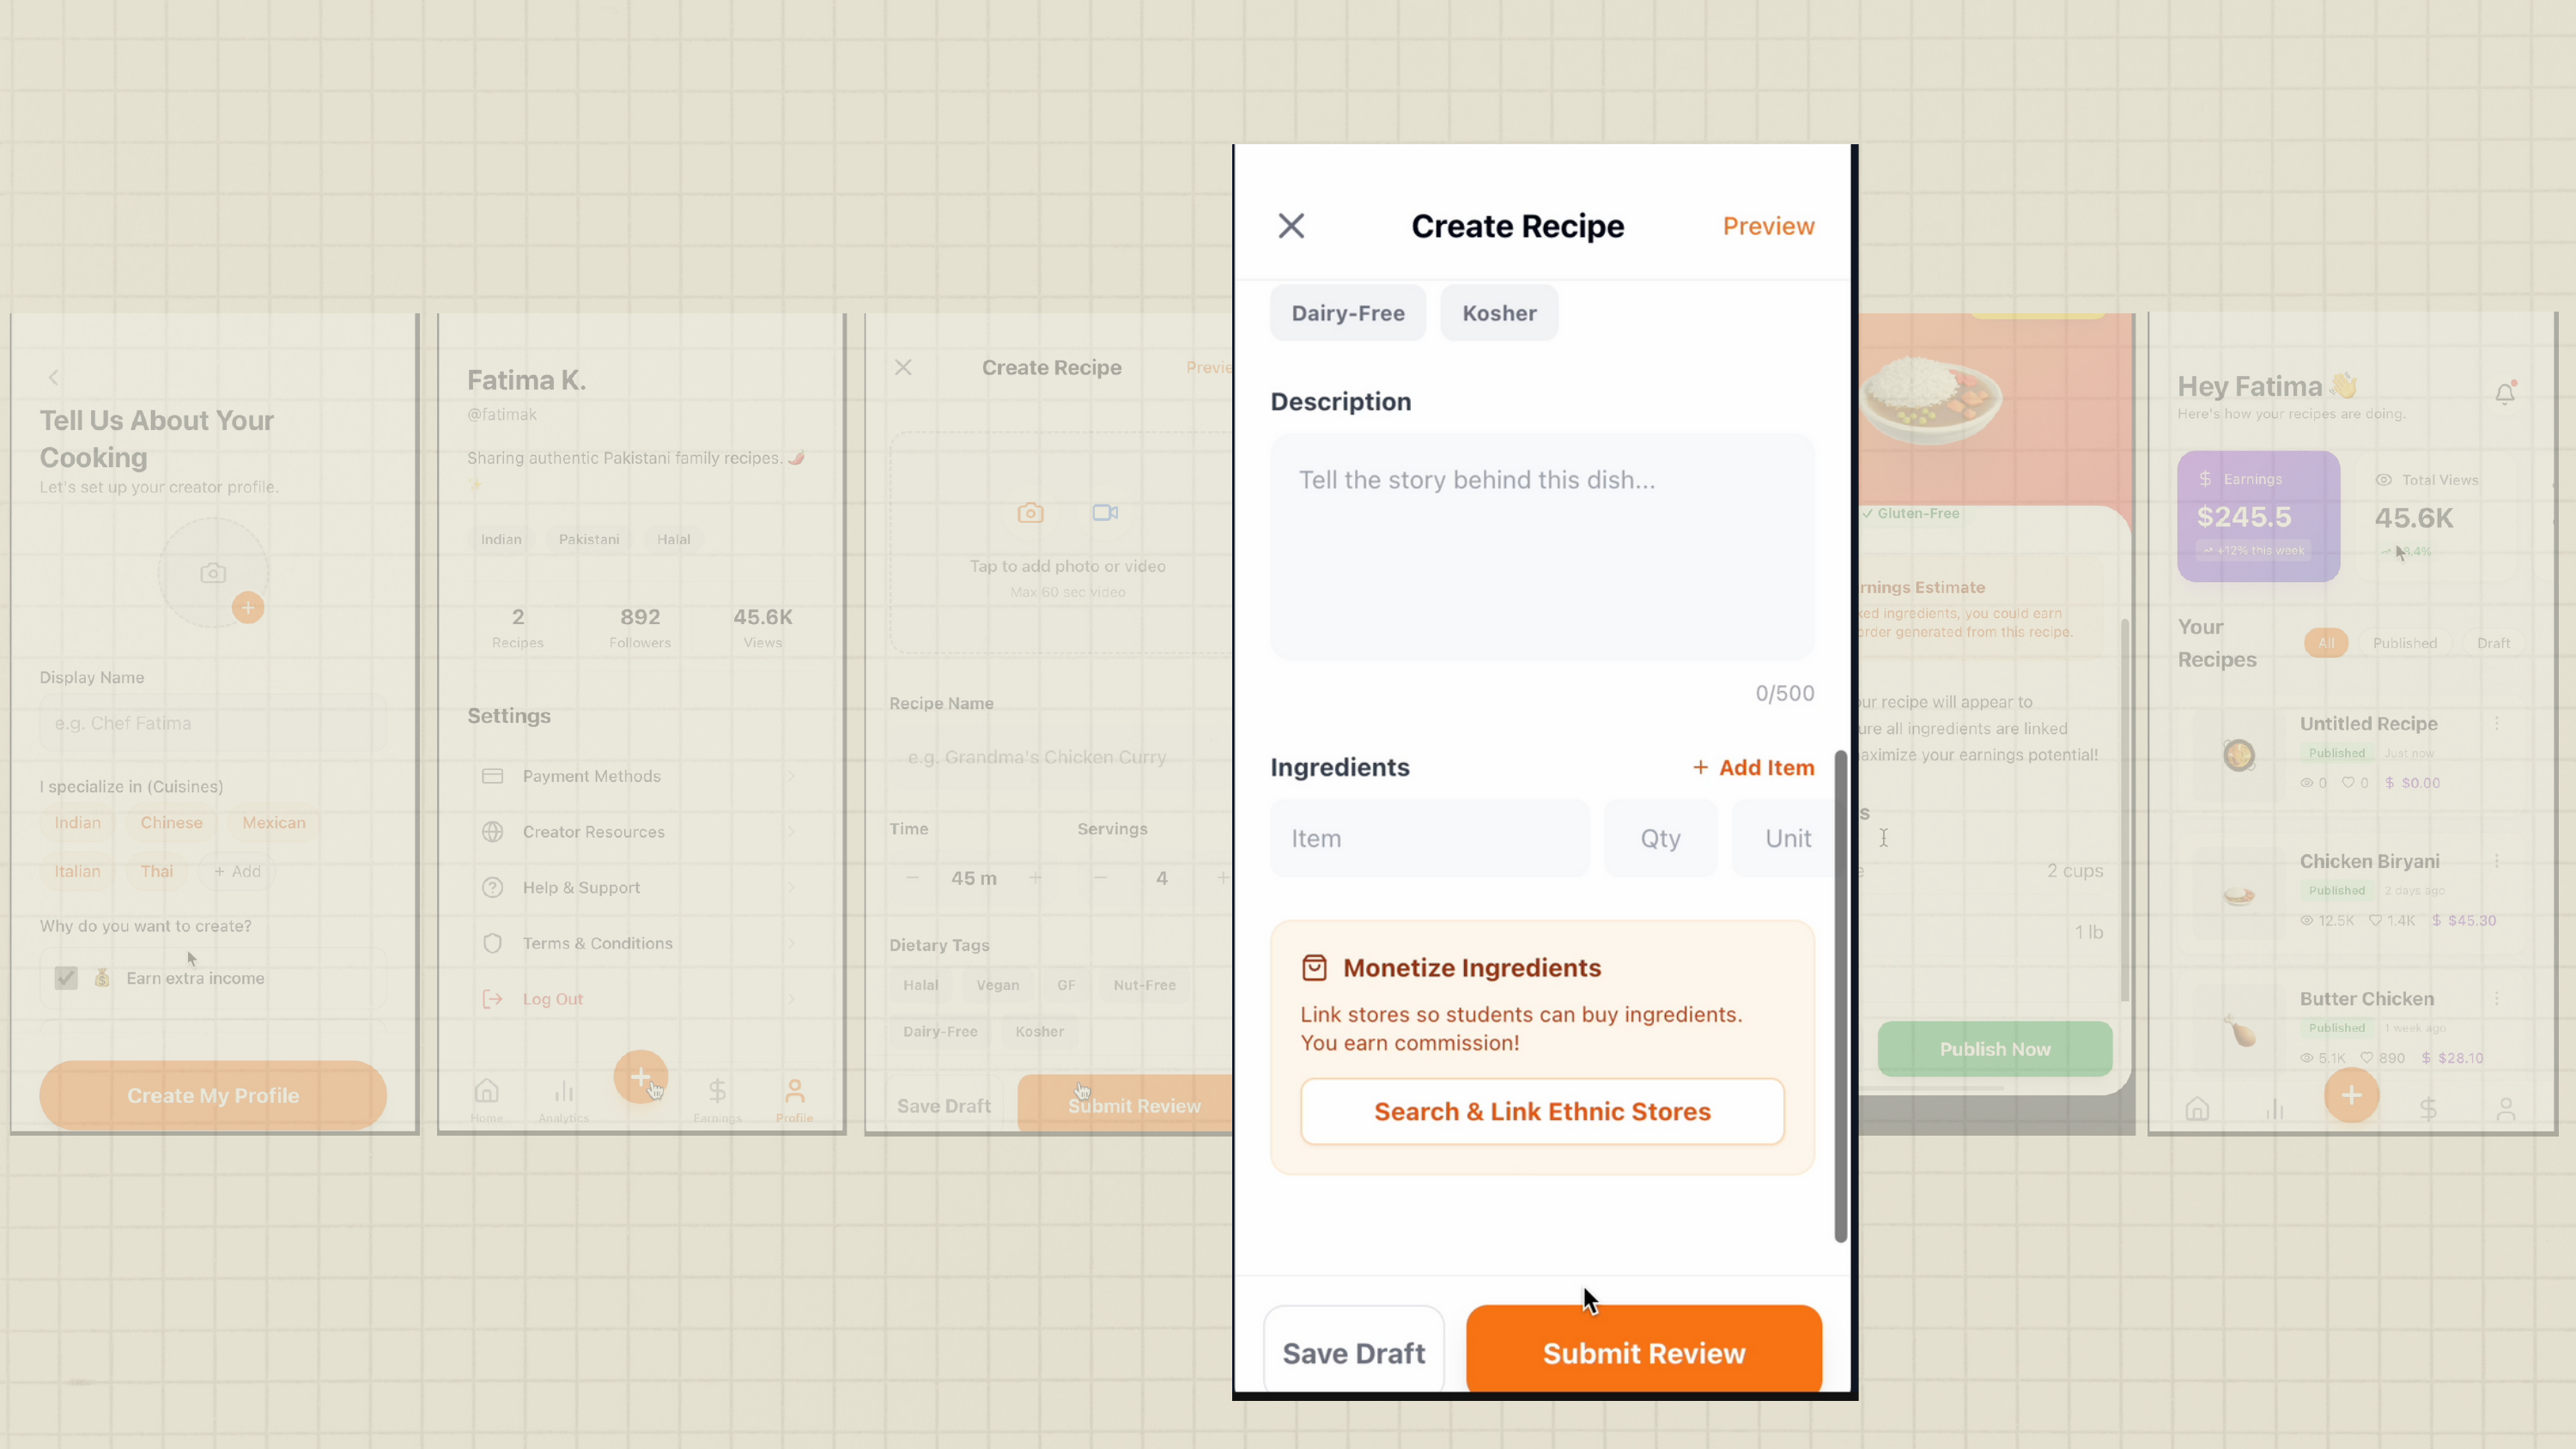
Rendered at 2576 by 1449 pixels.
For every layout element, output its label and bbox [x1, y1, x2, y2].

text_box [1232, 144, 1859, 1401]
text_box [2148, 312, 2559, 1137]
text_box [1859, 313, 2136, 1136]
text_box [437, 313, 848, 1136]
text_box [864, 313, 1232, 1137]
text_box [9, 313, 420, 1136]
text_box [0, 0, 2576, 1449]
